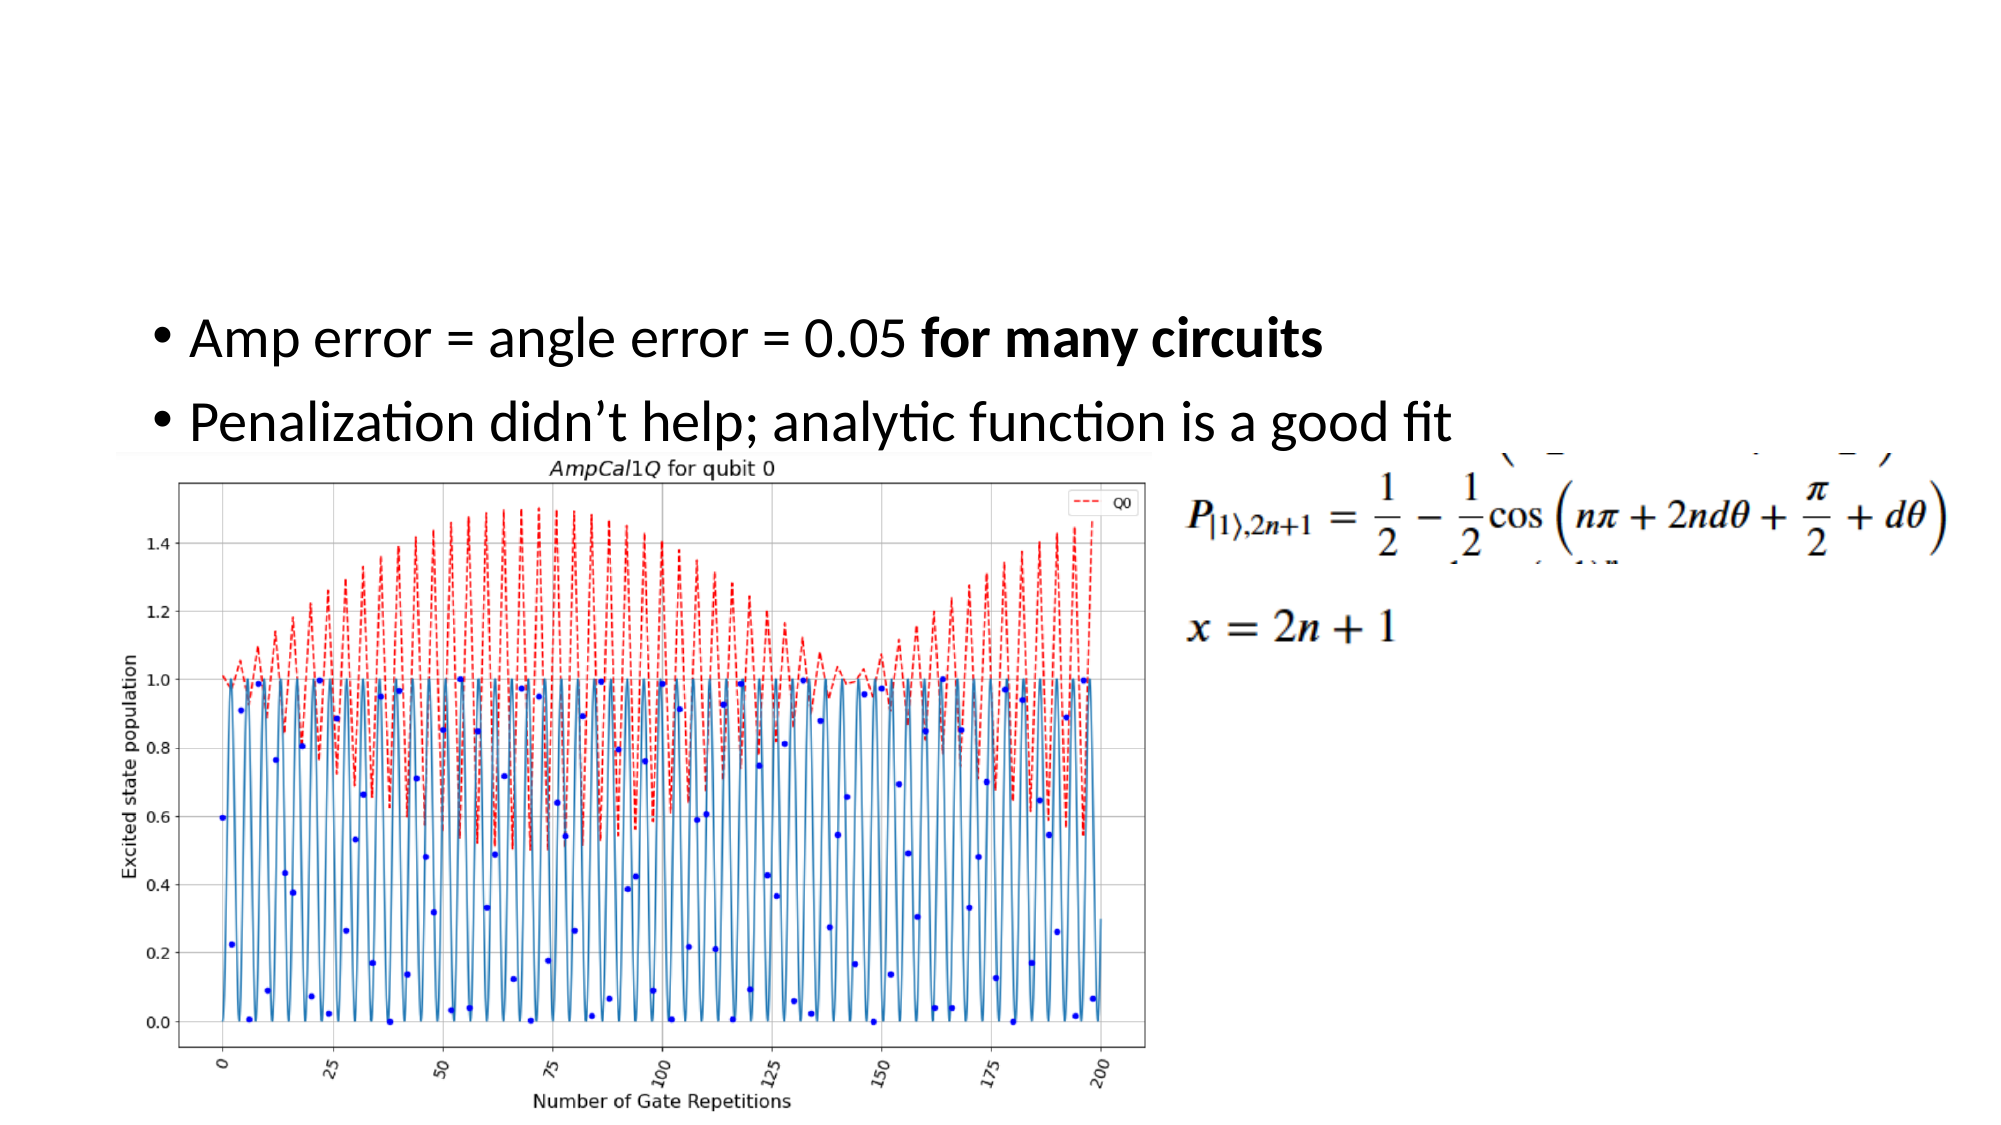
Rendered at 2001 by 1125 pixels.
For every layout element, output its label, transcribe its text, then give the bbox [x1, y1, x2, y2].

list Amp error = angle error = 0.05 for many circuits Penalization didn’t help; analytic function is a good fit [137, 299, 1863, 1014]
picture [1172, 453, 1959, 564]
picture [1172, 585, 1413, 674]
picture [116, 452, 1152, 1125]
